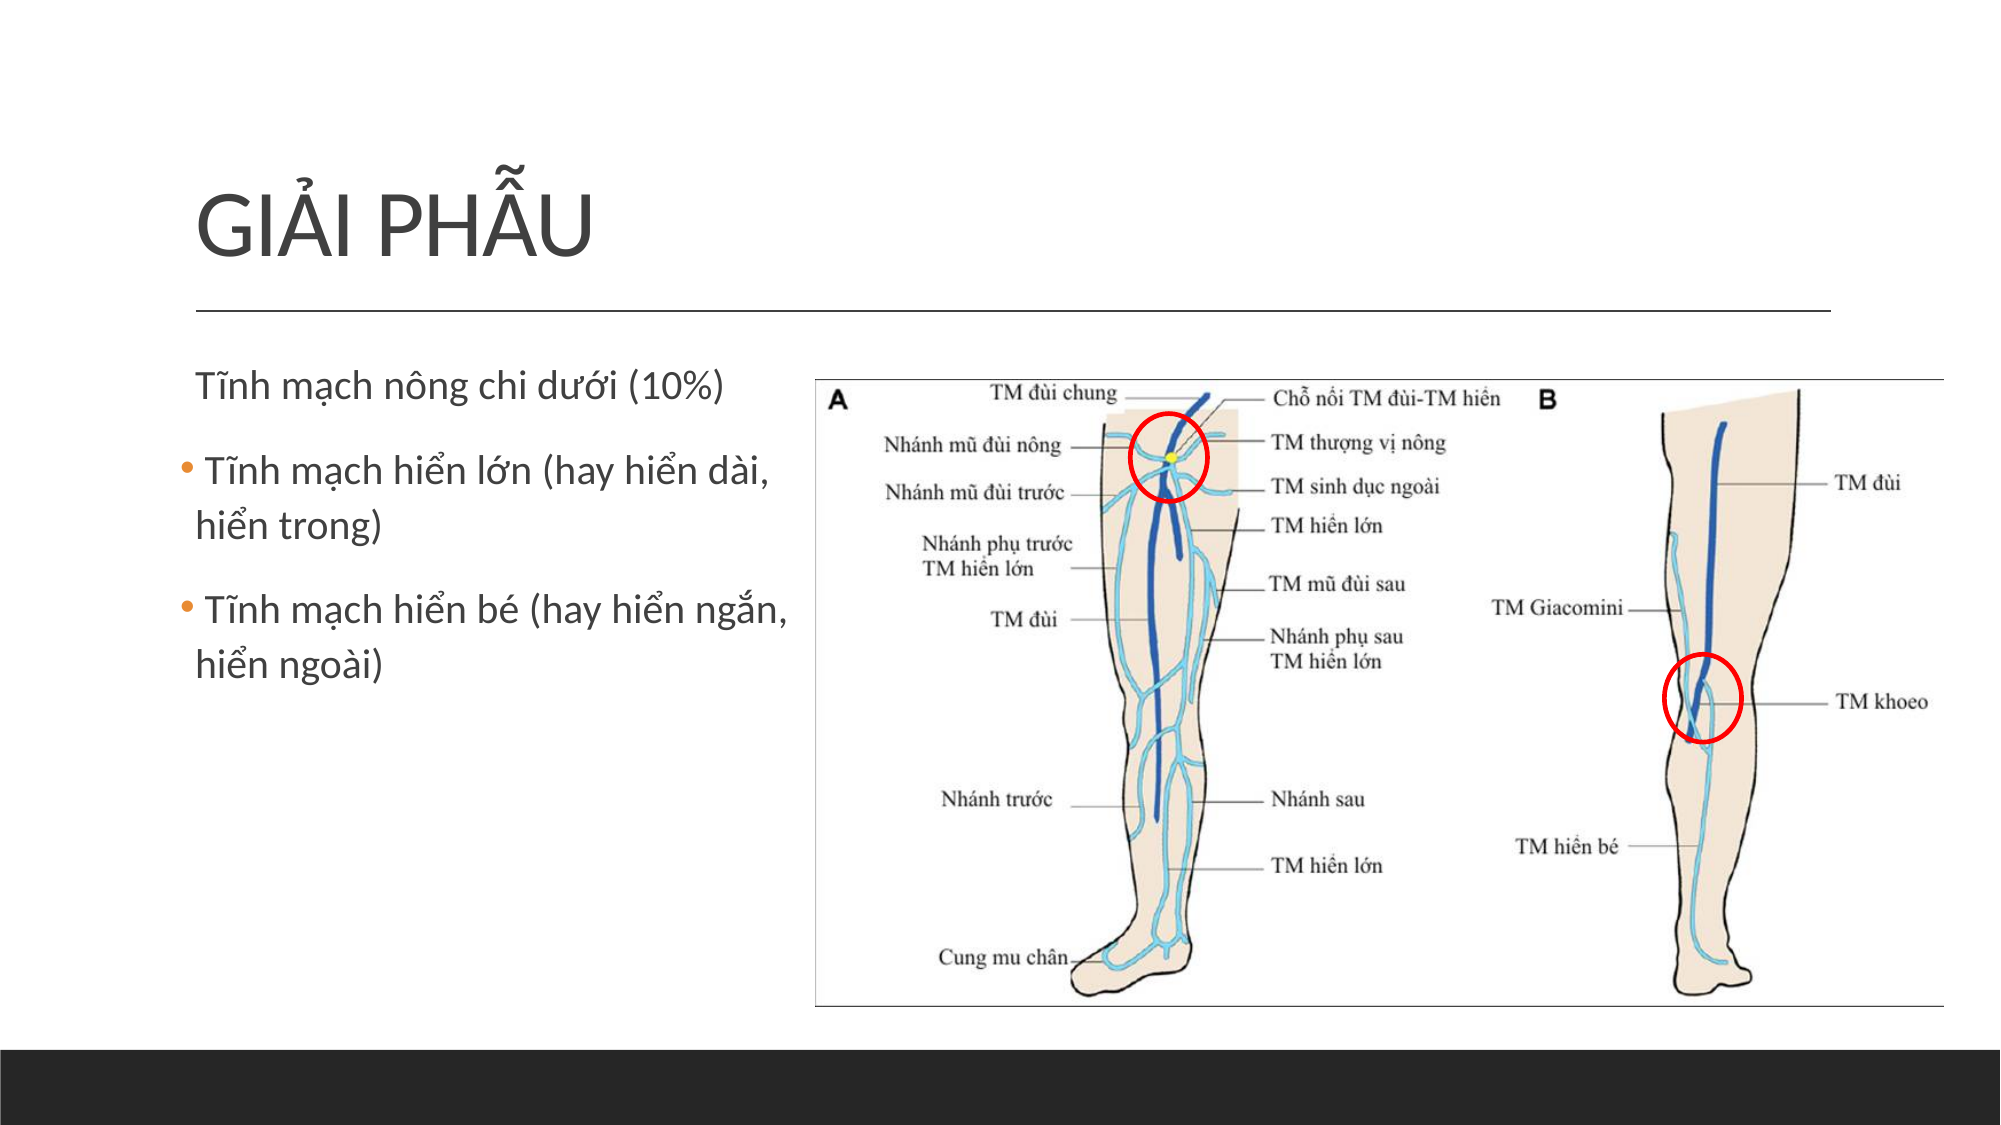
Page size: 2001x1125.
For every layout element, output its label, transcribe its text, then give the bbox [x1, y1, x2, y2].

picture [814, 378, 1944, 1008]
list Tĩnh mạch nông chi dưới (10%) Tĩnh mạch hiển lớn (hay hiển dài, hiển trong) Tĩnh mạch hiển bé (hay hiển ngắn, hiển ngoài) [180, 345, 800, 963]
title GIẢI PHẪU [180, 47, 1830, 285]
